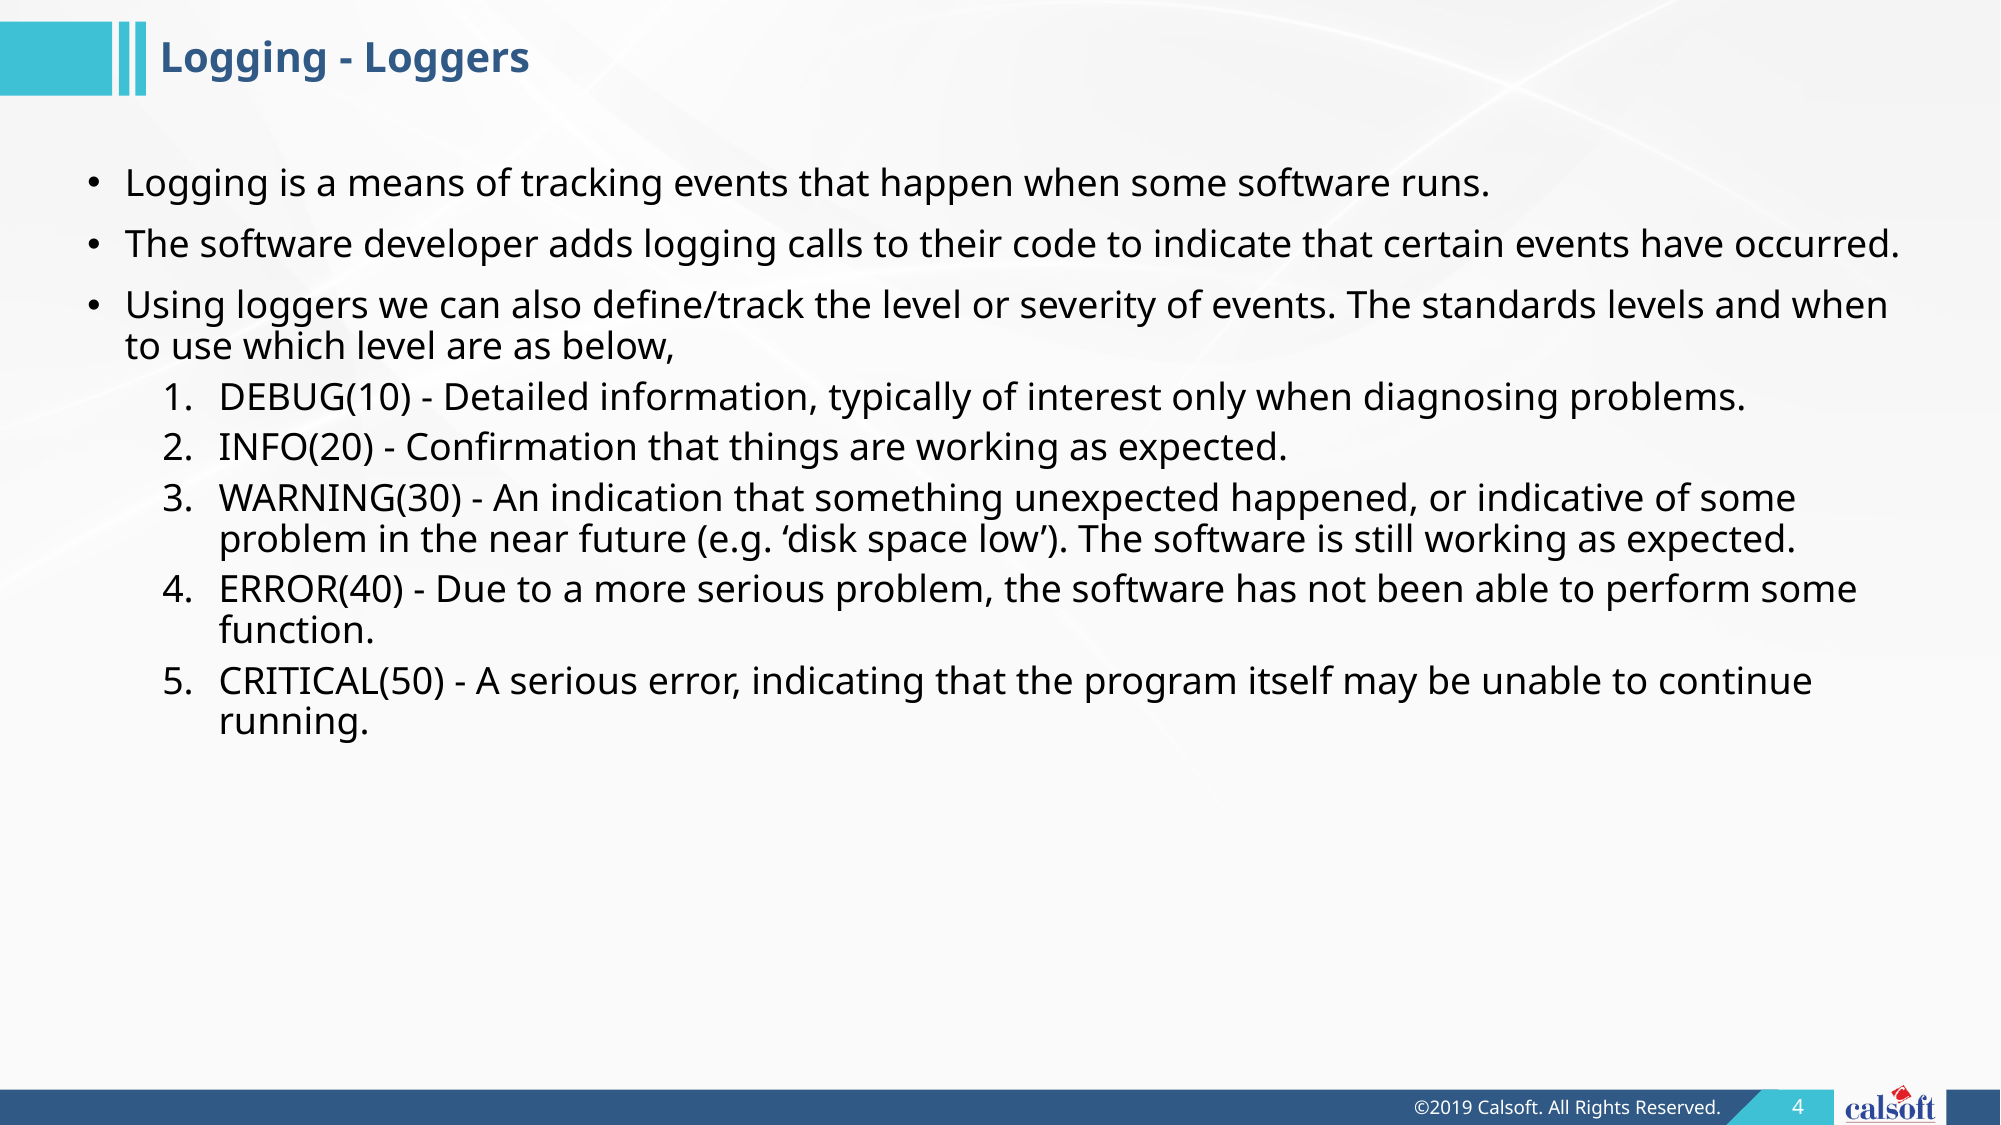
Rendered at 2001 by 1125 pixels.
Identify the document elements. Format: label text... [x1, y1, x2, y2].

text_box Logging - Loggers [144, 0, 2000, 118]
picture [1841, 1080, 1940, 1125]
text_box 1 [1730, 1077, 1819, 1125]
text_box Logging is a means of tracking events that happen when some software runs. The software developer adds logging calls to their code to indicate that certain events have occurred. Using loggers we can also define/track the level or severity of events. The standards levels and when to use which level are as below, DEBUG(10) - Detailed information, typically of interest only when diagnosing problems. INFO(20) - Confirmation that things are working as expected. WARNING(30) - An indication that something unexpected happened, or indicative of some problem in the near future (e.g. ‘disk space low’). The software is still working as expected. ERROR(40) - Due to a more serious problem, the software has not been able to perform some function. CRITICAL(50) - A serious error, indicating that the program itself may be unable to continue running. [72, 156, 1945, 924]
